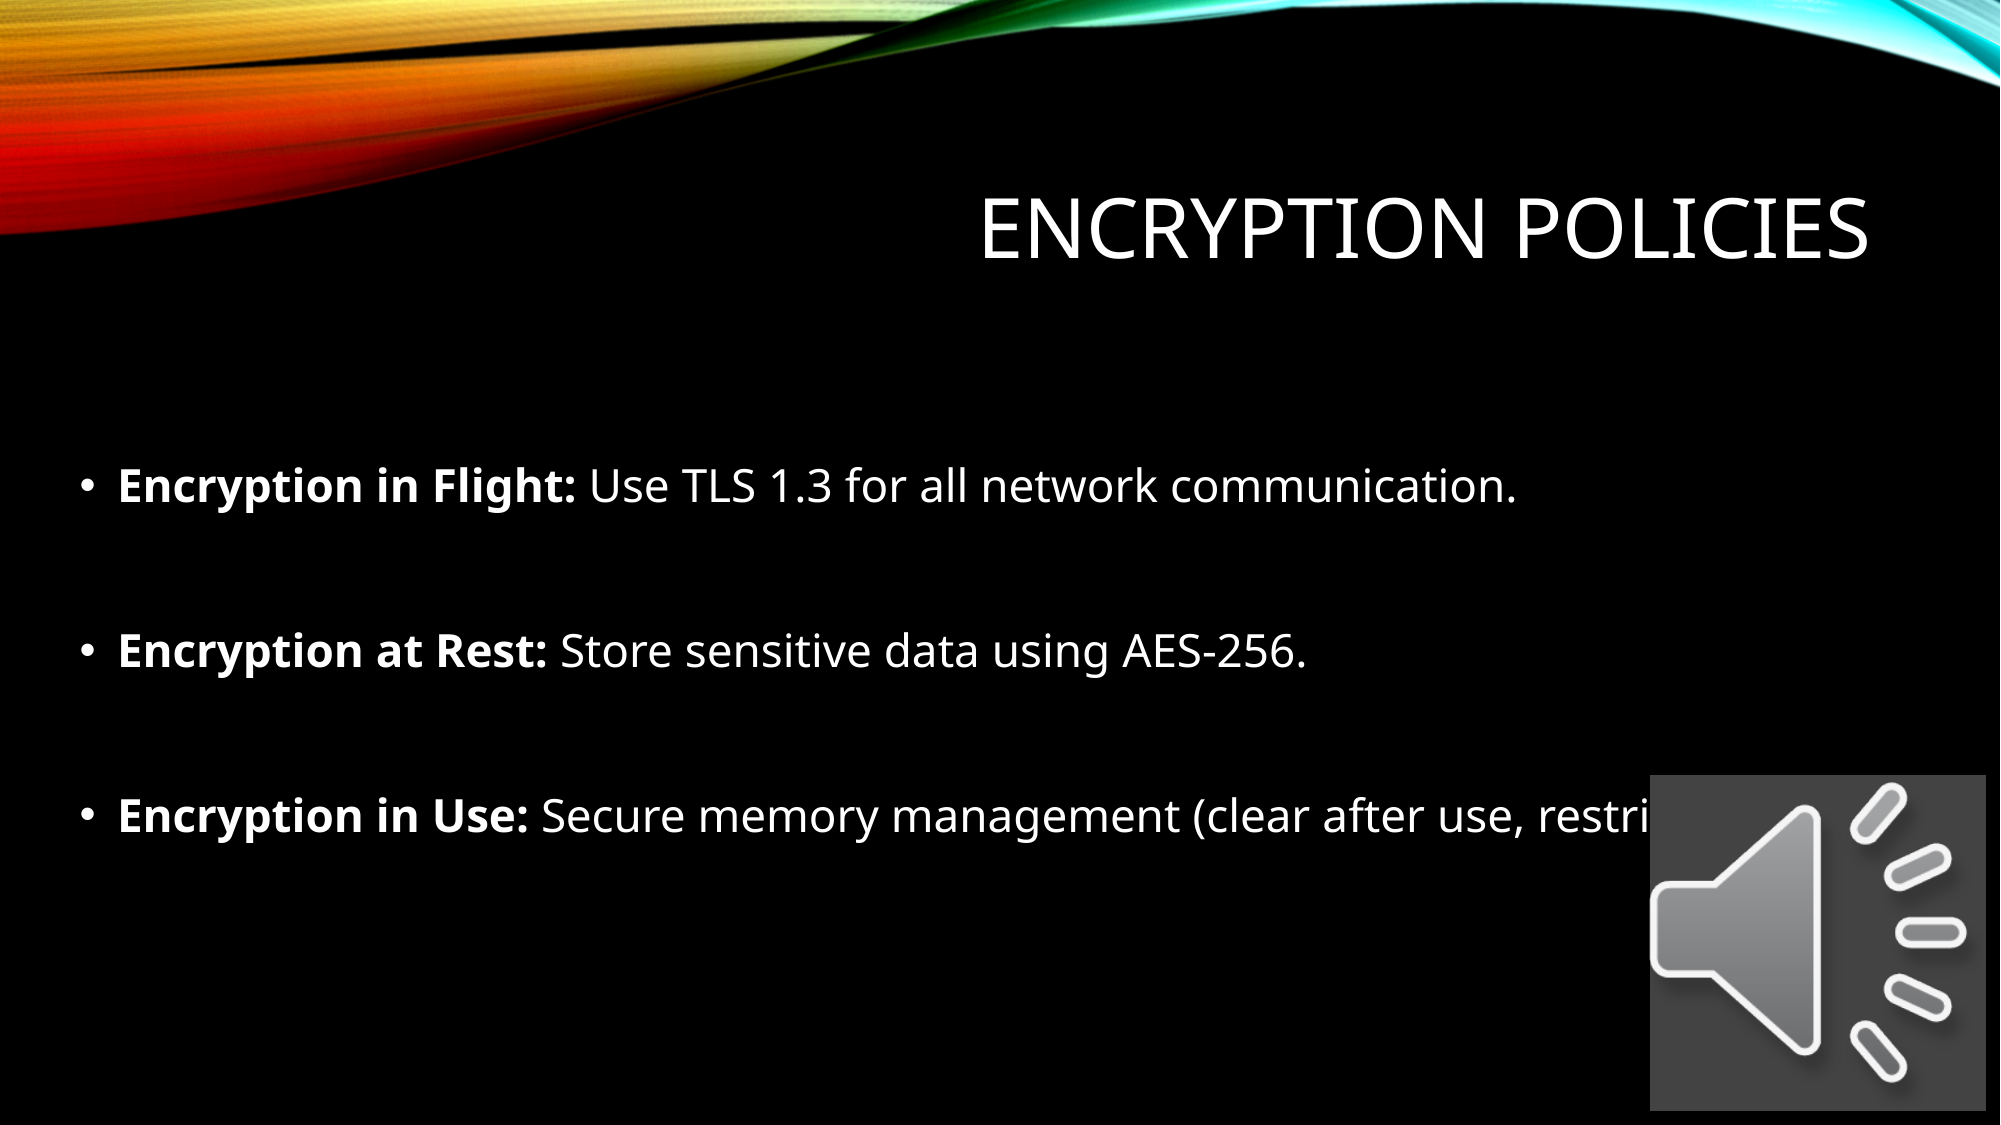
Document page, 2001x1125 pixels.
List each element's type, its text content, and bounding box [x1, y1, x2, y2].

title ENCRYPTION POLICIES [474, 125, 1888, 338]
picture [1648, 773, 1987, 1112]
list Encryption in Flight: Use TLS 1.3 for all network communication. Encryption at Rest: Store sensitive data using AES-256. Encryption in Use: Secure memory management (clear after use, restrict access). [64, 339, 1936, 1000]
picture [0, 0, 2000, 237]
